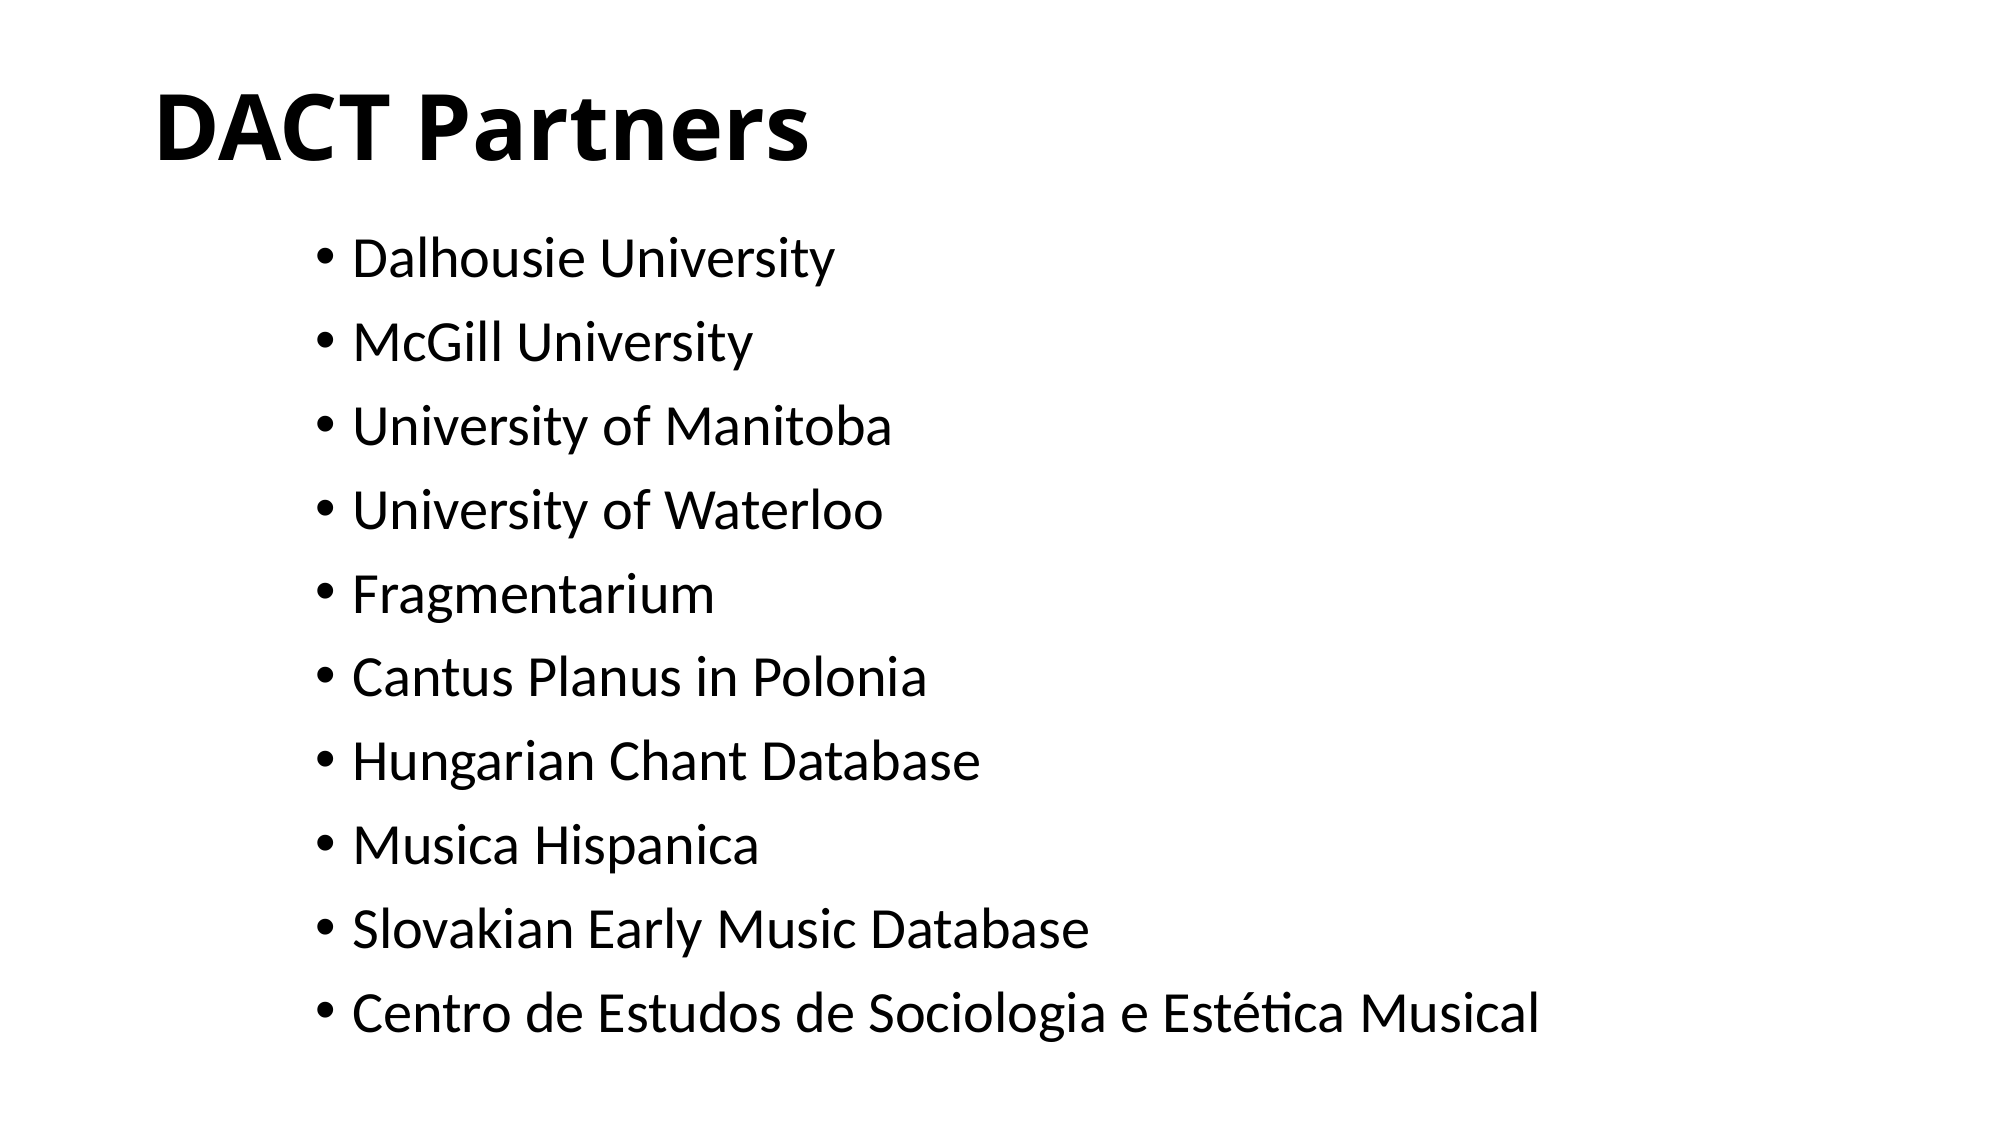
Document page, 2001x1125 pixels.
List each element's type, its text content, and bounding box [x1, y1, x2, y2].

title DACT Partners [137, 25, 1863, 236]
list Dalhousie University McGill University University of Manitoba University of Waterloo Fragmentarium Cantus Planus in Polonia Hungarian Chant Database Musica Hispanica Slovakian Early Music Database Centro de Estudos de Sociologia e Estética Musical [300, 220, 1863, 1100]
